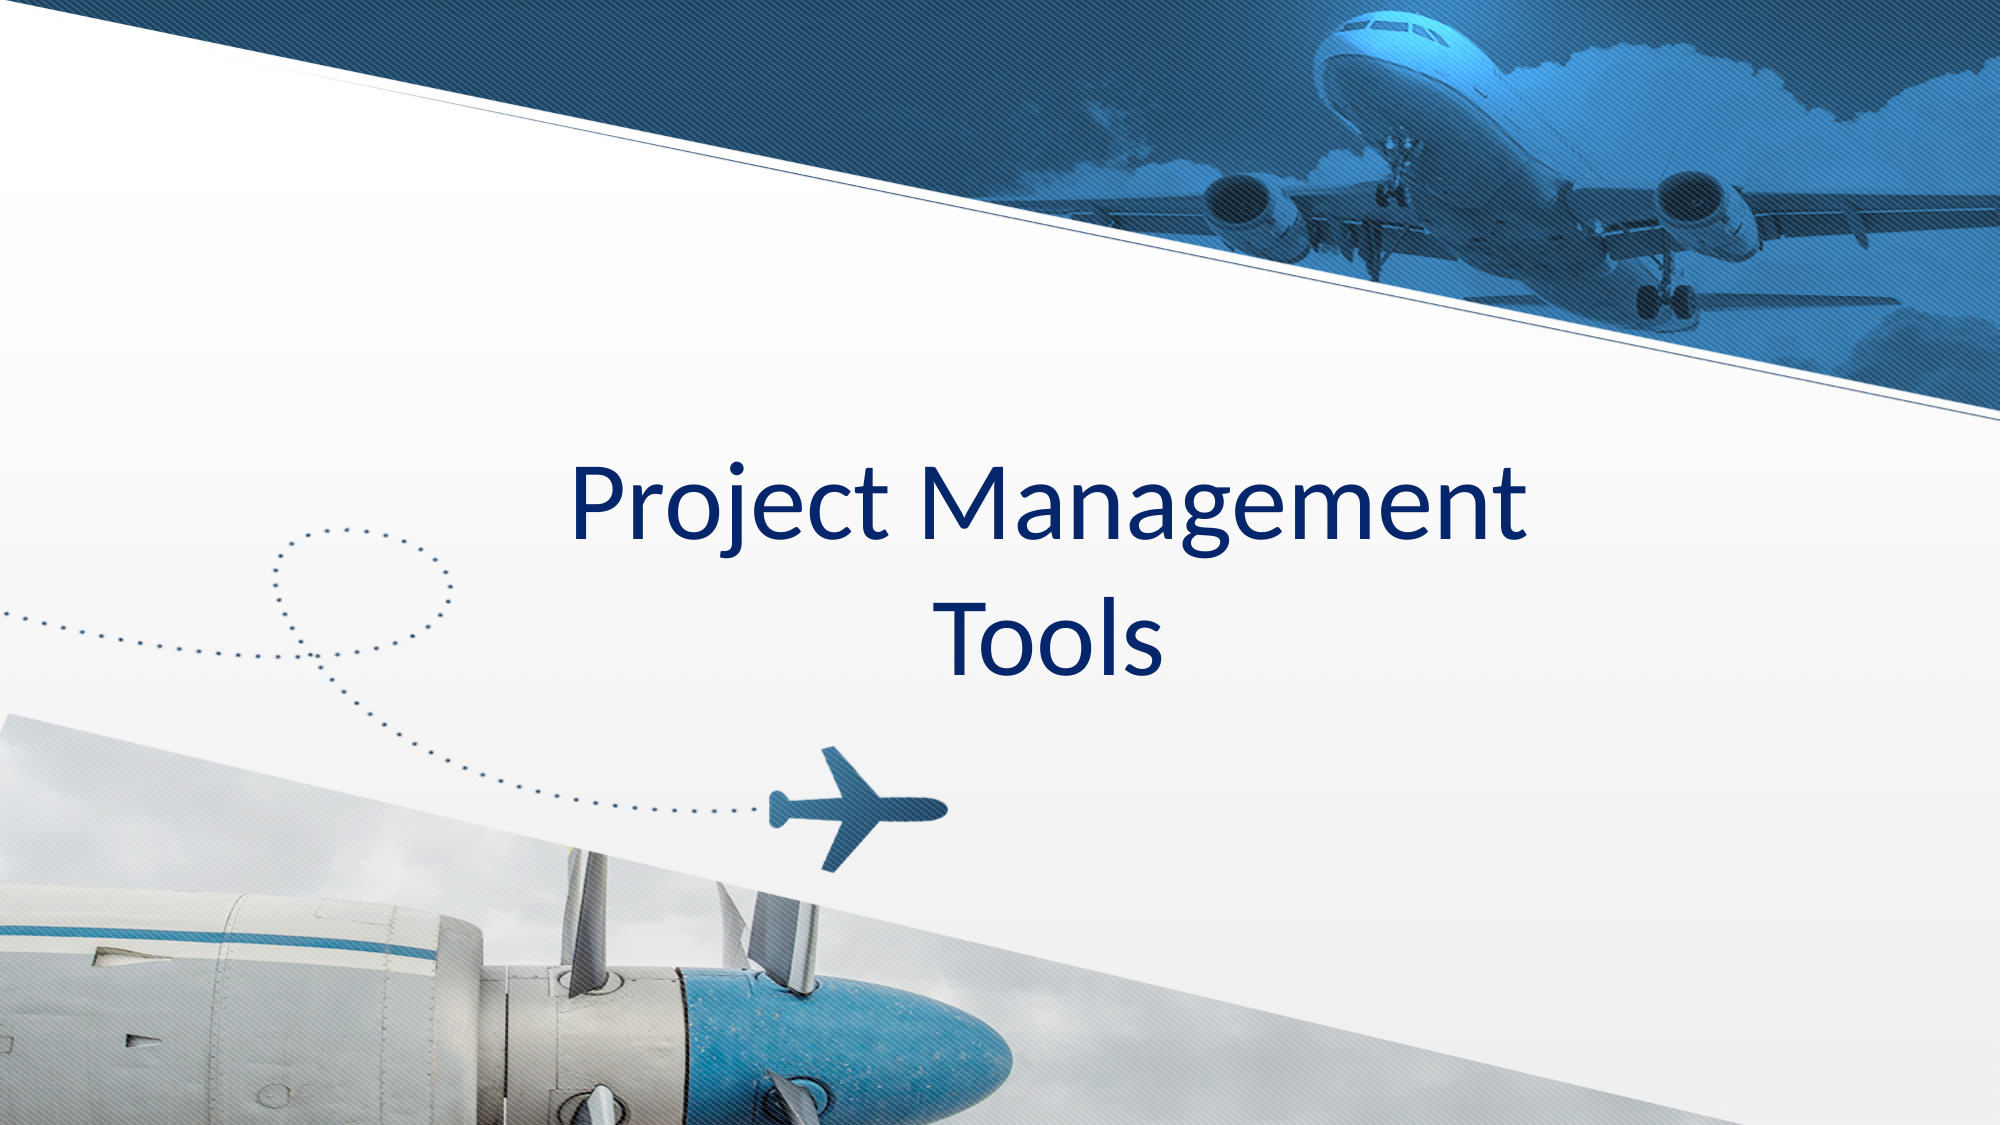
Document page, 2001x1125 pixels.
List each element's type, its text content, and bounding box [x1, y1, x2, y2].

picture [0, 0, 2000, 1125]
title Project Management Tools [421, 444, 1678, 681]
